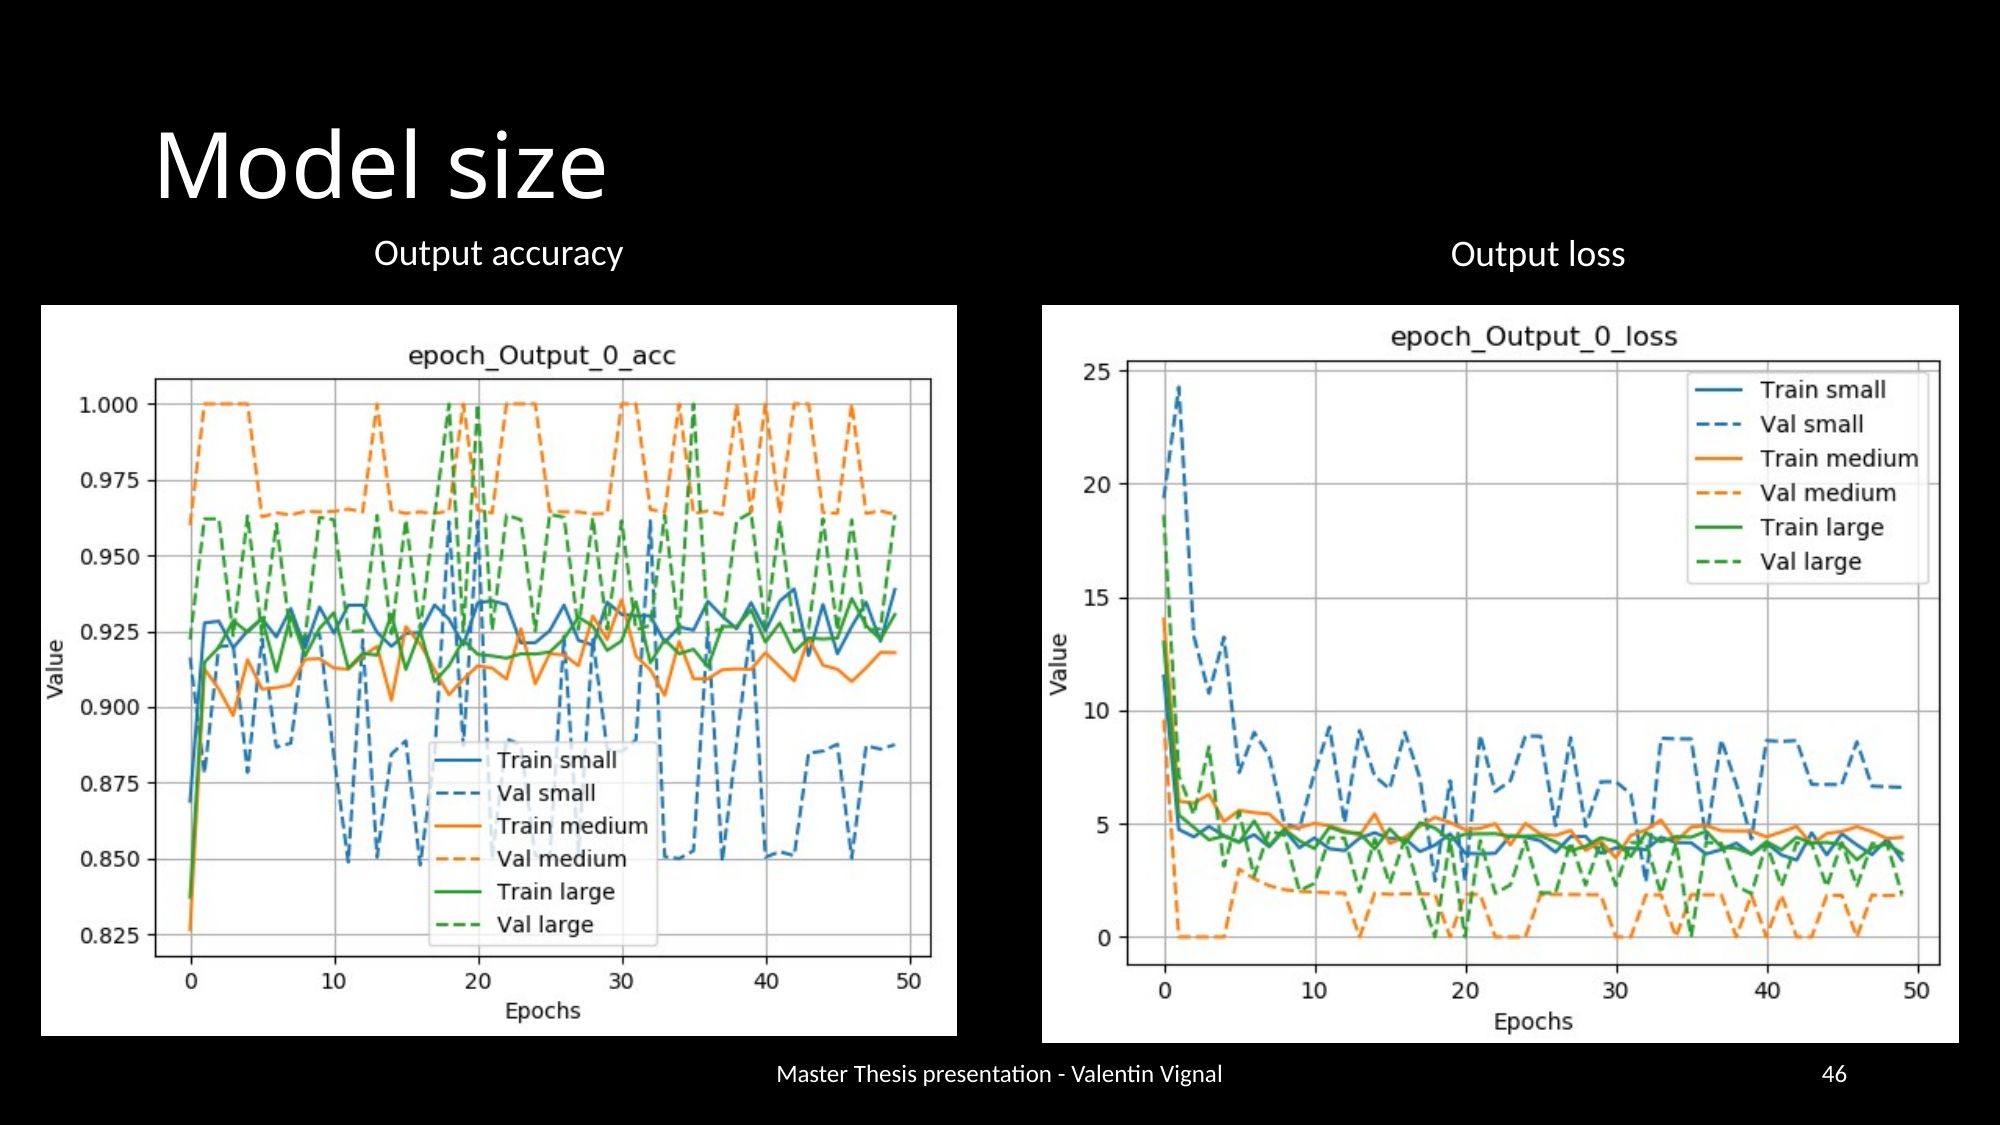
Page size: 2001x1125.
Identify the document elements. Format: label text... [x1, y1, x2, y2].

picture [41, 305, 958, 1036]
text_box Output loss [1436, 221, 1642, 281]
picture [1042, 305, 1959, 1043]
slide_number 46 [1412, 1043, 1863, 1103]
text_box Output accuracy [359, 220, 639, 281]
footer Master Thesis presentation - Valentin Vignal [662, 1042, 1338, 1103]
title Model size [137, 59, 1863, 278]
